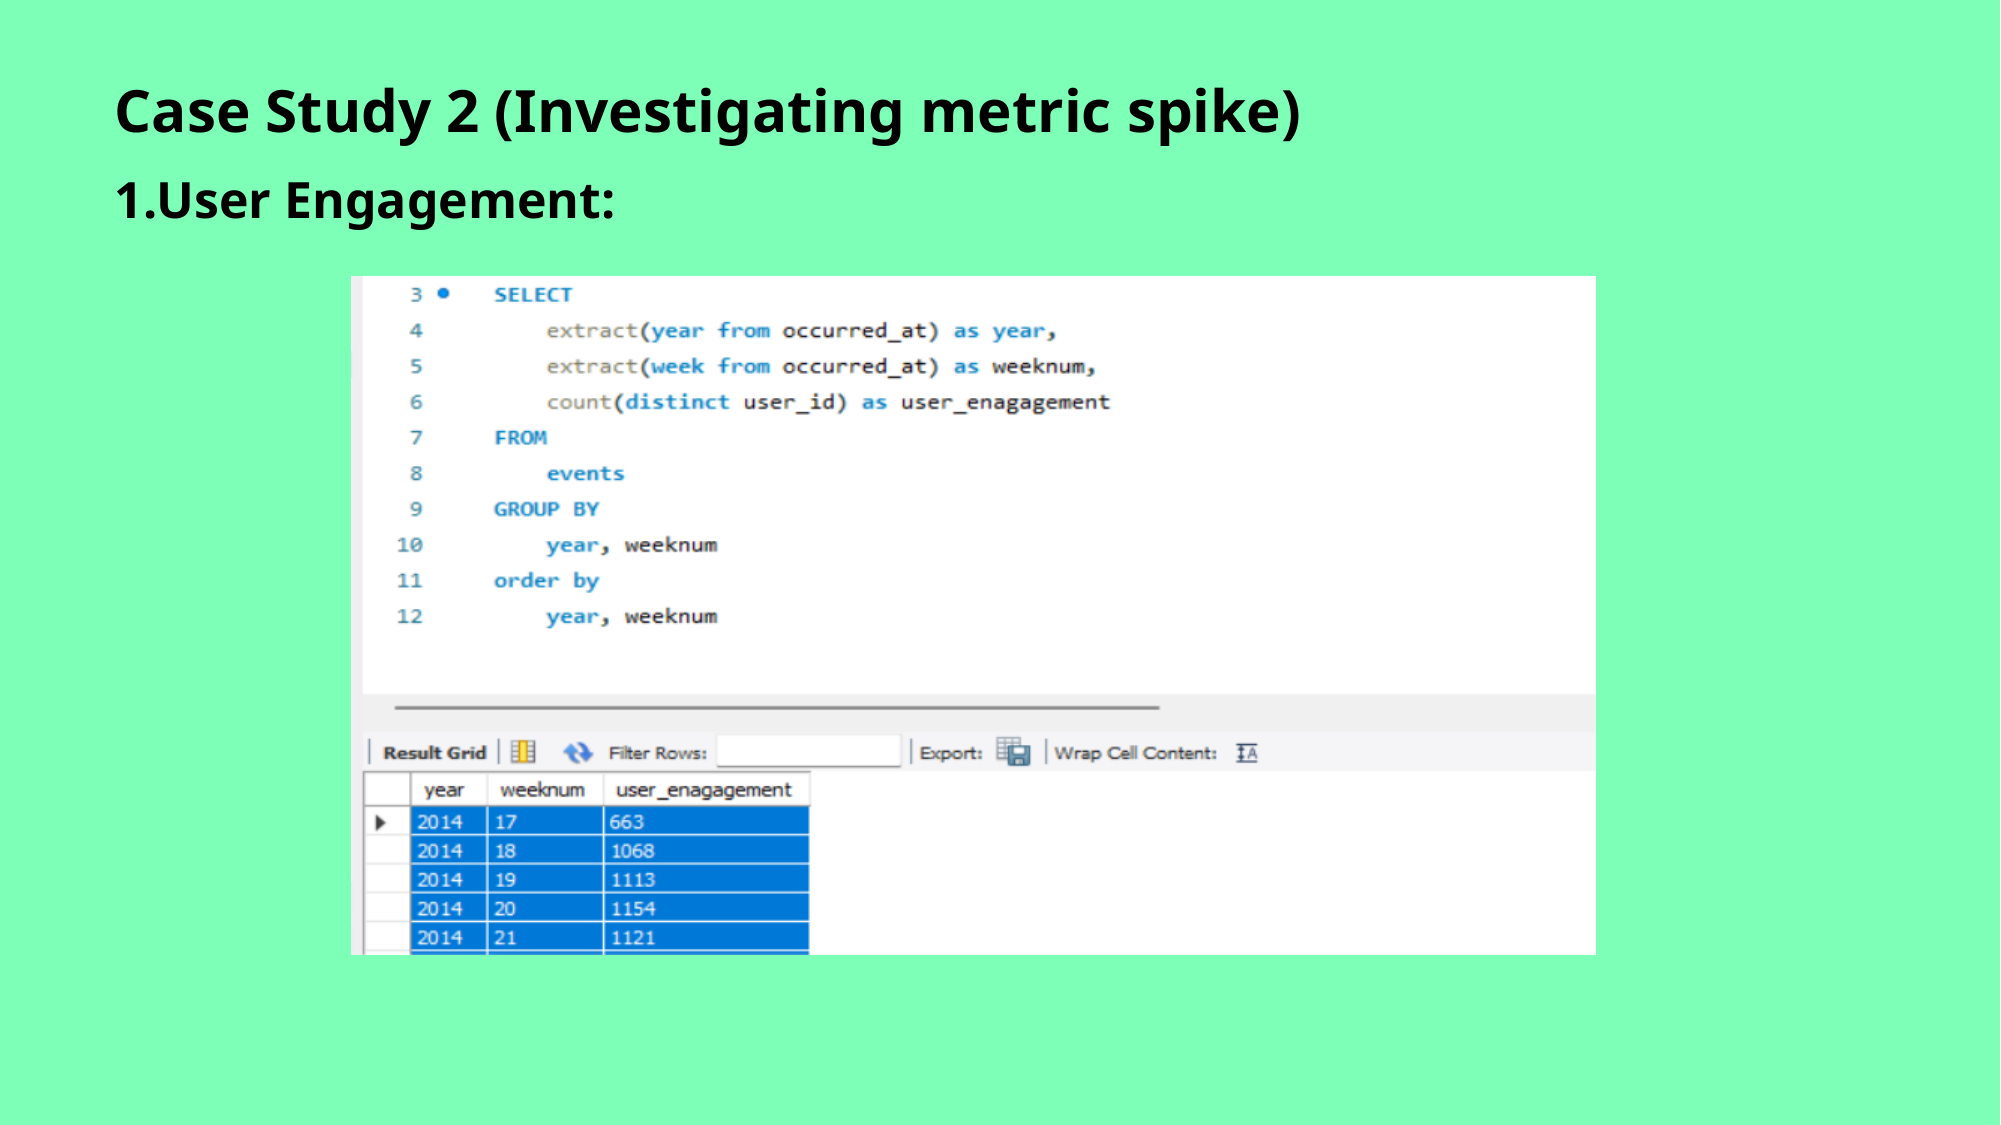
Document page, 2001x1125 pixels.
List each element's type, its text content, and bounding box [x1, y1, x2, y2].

picture [351, 276, 1596, 955]
list Case Study 2 (Investigating metric spike) 1.User Engagement: [99, 59, 1825, 977]
